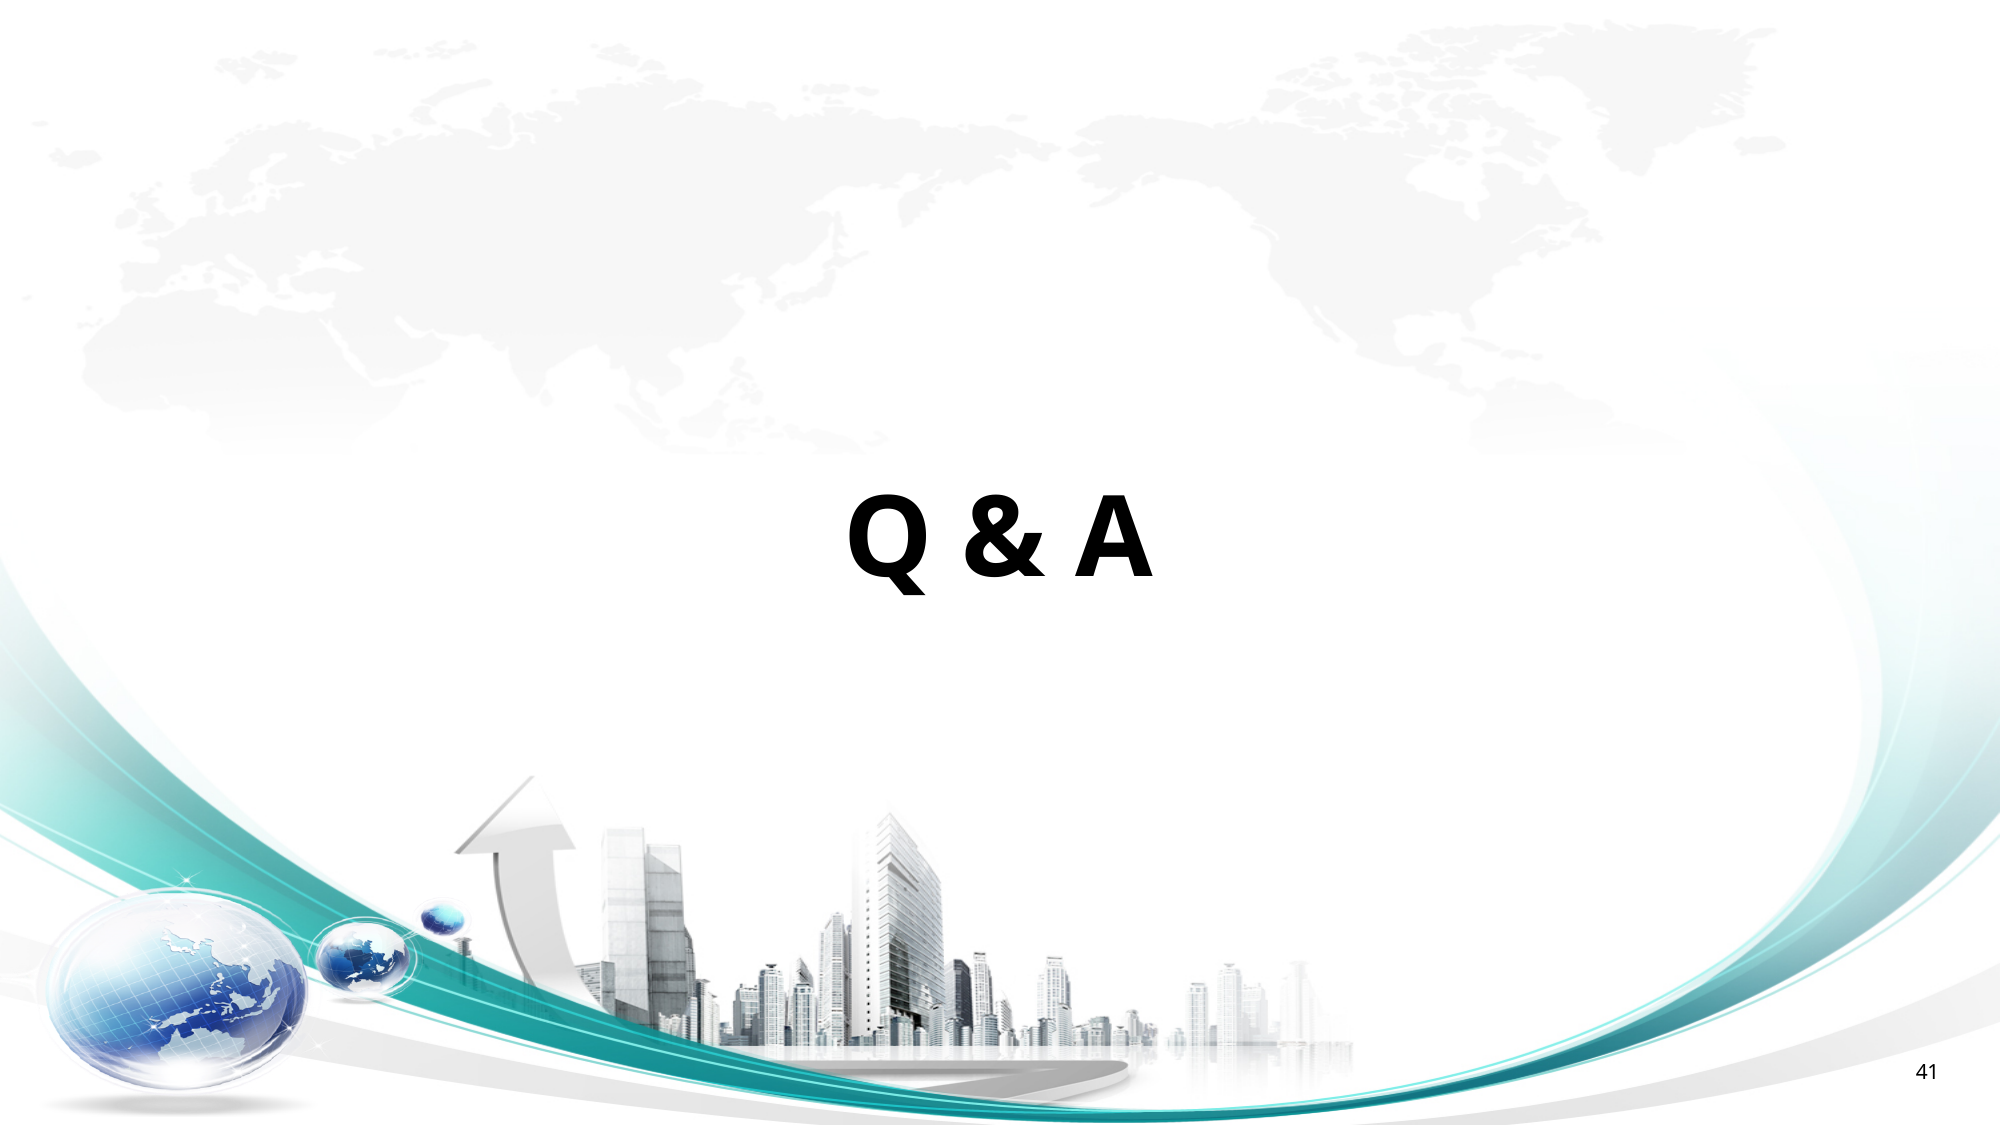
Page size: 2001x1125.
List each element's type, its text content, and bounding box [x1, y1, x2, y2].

text_box Q & A [828, 456, 1169, 606]
picture [0, 0, 2000, 1125]
